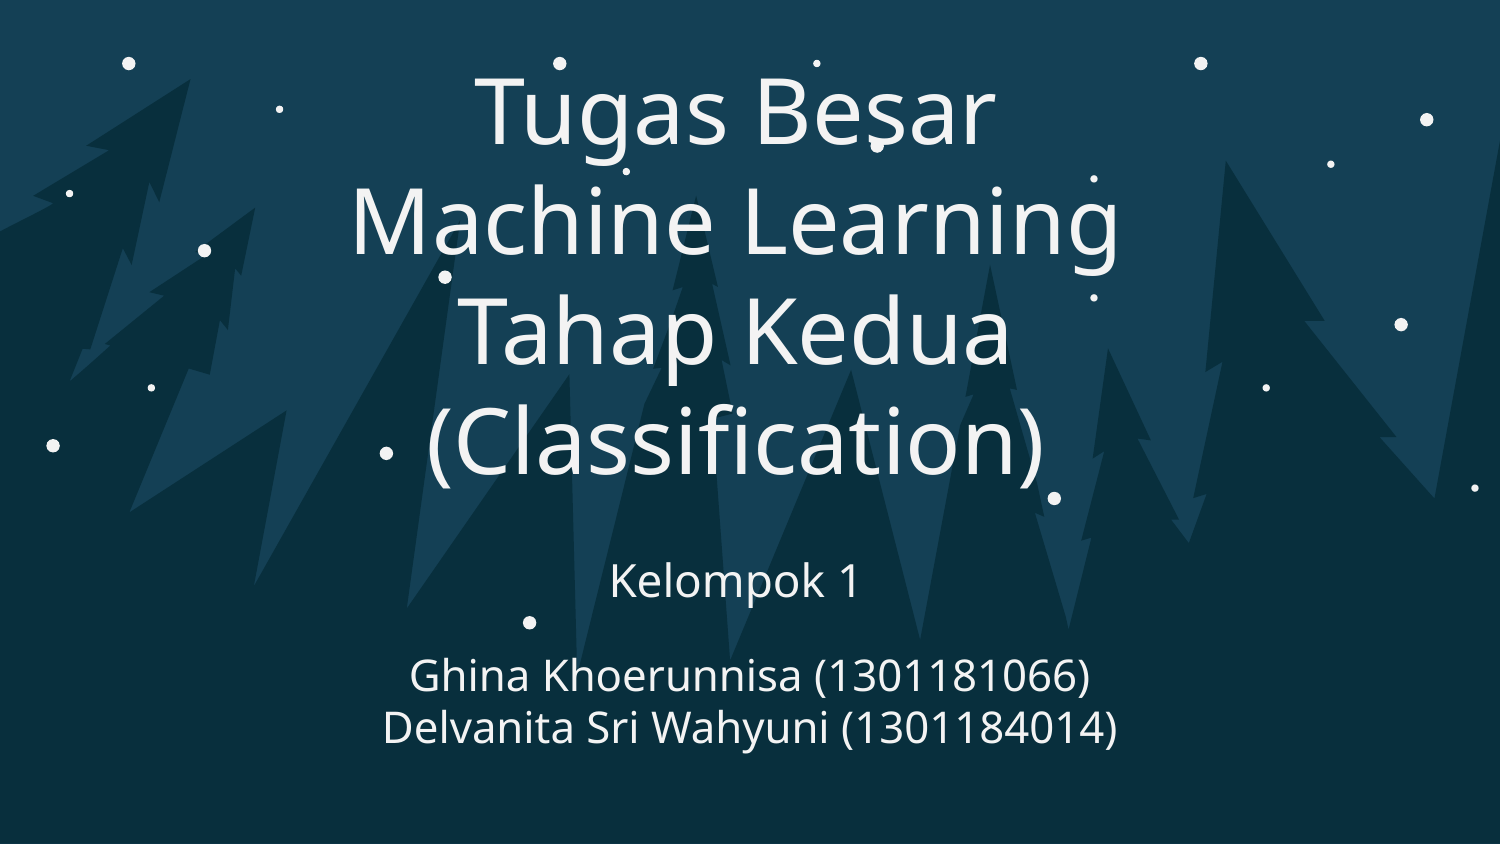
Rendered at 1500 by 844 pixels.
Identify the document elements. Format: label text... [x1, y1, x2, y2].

title Tugas Besar Machine Learning Tahap Kedua (Classification) [315, 280, 1157, 376]
title Kelompok 1 [579, 536, 893, 632]
title Ghina Khoerunnisa (1301181066) Delvanita Sri Wahyuni (1301184014) [360, 632, 1140, 819]
